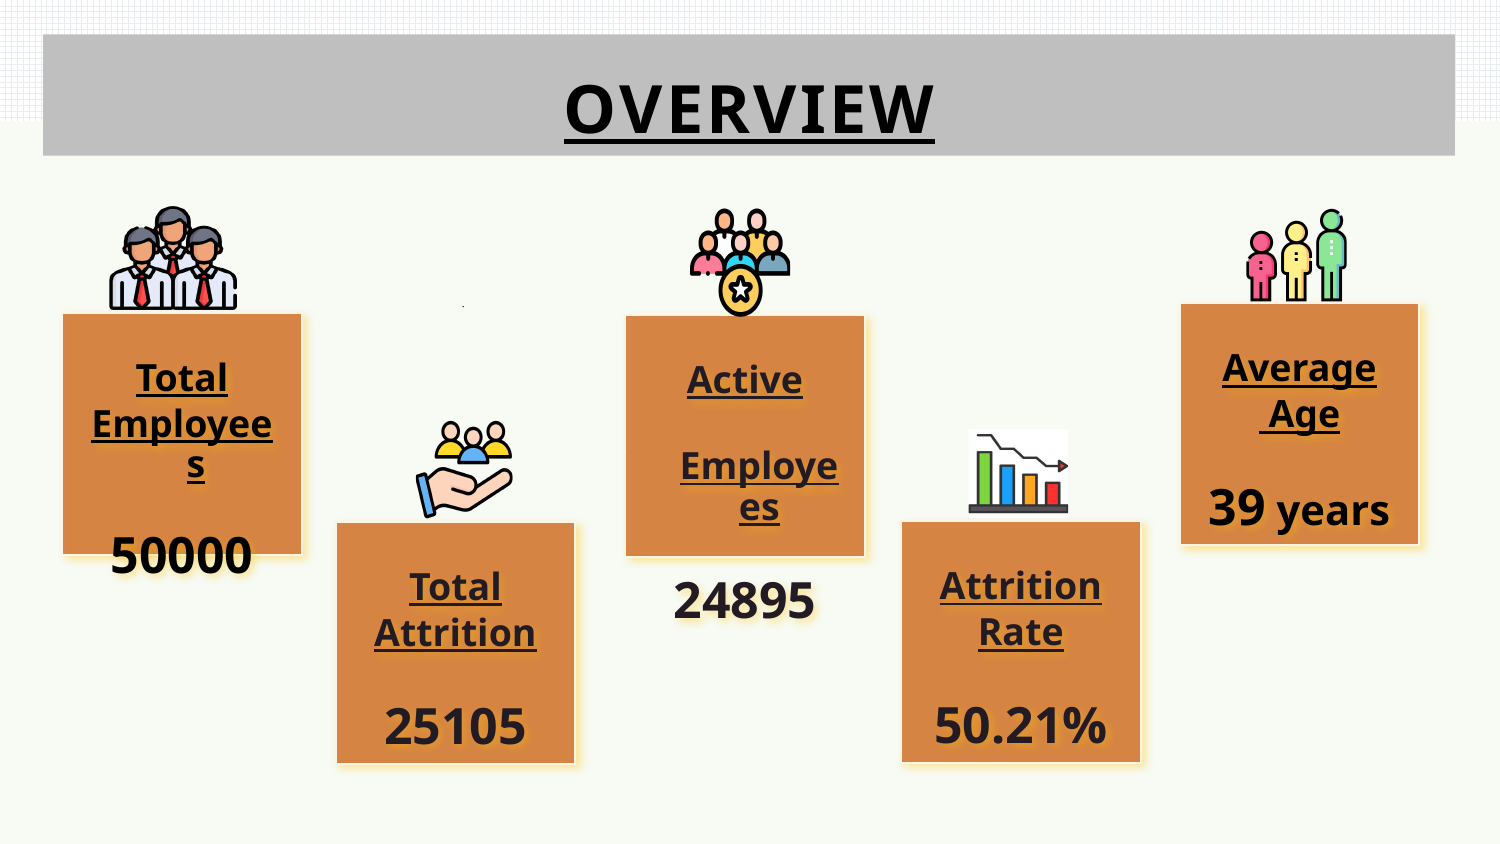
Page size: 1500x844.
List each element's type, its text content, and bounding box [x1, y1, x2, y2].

title OVERVIEW [78, 59, 1421, 132]
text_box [45, 201, 1454, 765]
